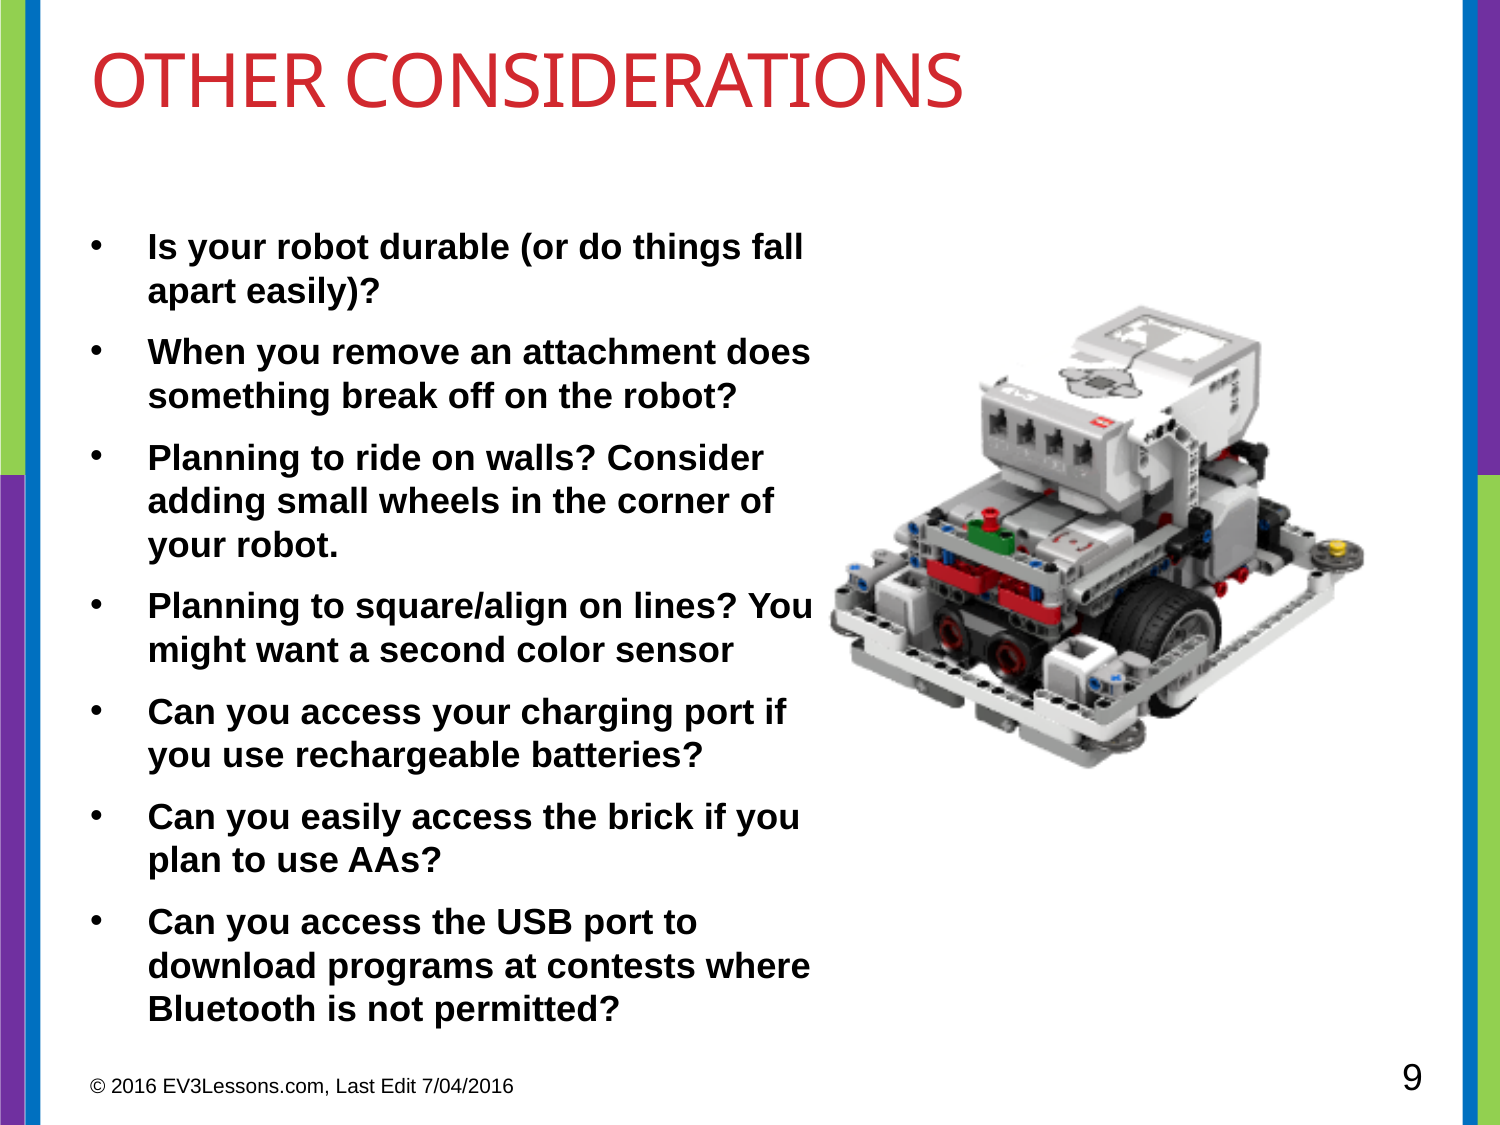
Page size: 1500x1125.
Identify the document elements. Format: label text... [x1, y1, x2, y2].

title OTHER CONSIDERATIONS [75, 25, 1428, 250]
footer © 2016 EV3Lessons.com, Last Edit 7/04/2016 [75, 1065, 638, 1112]
slide_number 9 [1387, 1045, 1491, 1106]
picture [823, 291, 1407, 788]
list Is your robot durable (or do things fall apart easily)? When you remove an attachment does something break off on the robot? Planning to ride on walls? Consider adding small wheels in the corner of your robot. Planning to square/align on lines? You might want a second color sensor Can you access your charging port if you use rechargeable batteries? Can you easily access the brick if you plan to use AAs? Can you access the USB port to download programs at contests where Bluetooth is not permitted? [75, 215, 849, 1046]
